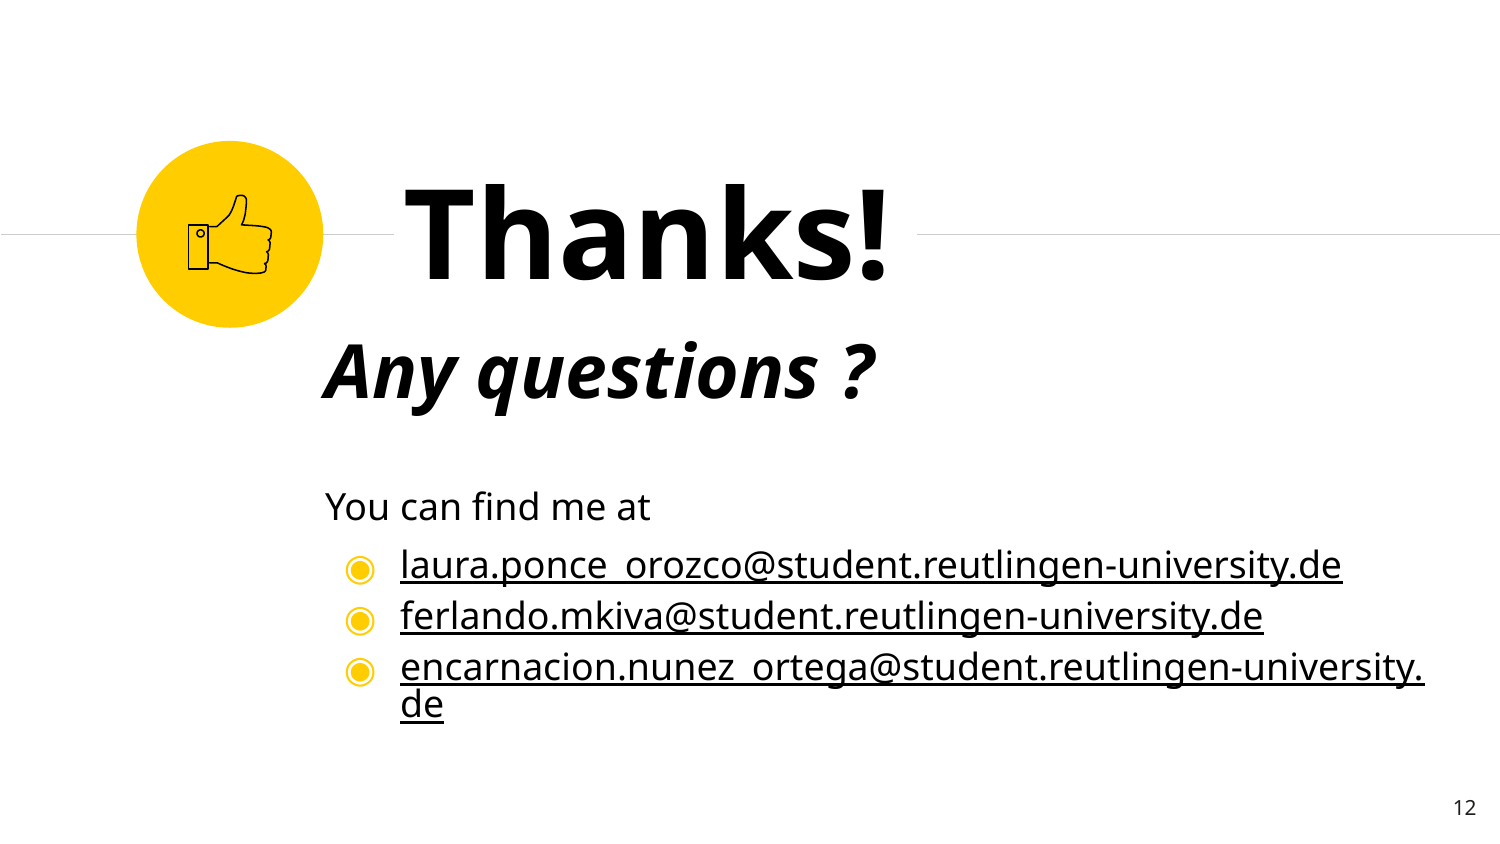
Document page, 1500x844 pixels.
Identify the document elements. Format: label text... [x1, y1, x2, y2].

text_box [136, 140, 324, 233]
title Thanks! [389, 133, 1195, 325]
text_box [188, 195, 272, 274]
text_box [136, 243, 323, 328]
subtitle Any questions ? You can find me at laura.ponce_orozco@student.reutlingen-university.de ferlando.mkiva@student.reutlingen-university.de encarnacion.nunez_ortega@student.reutlingen-university.de [310, 308, 1441, 809]
slide_number 12 [1401, 779, 1492, 844]
